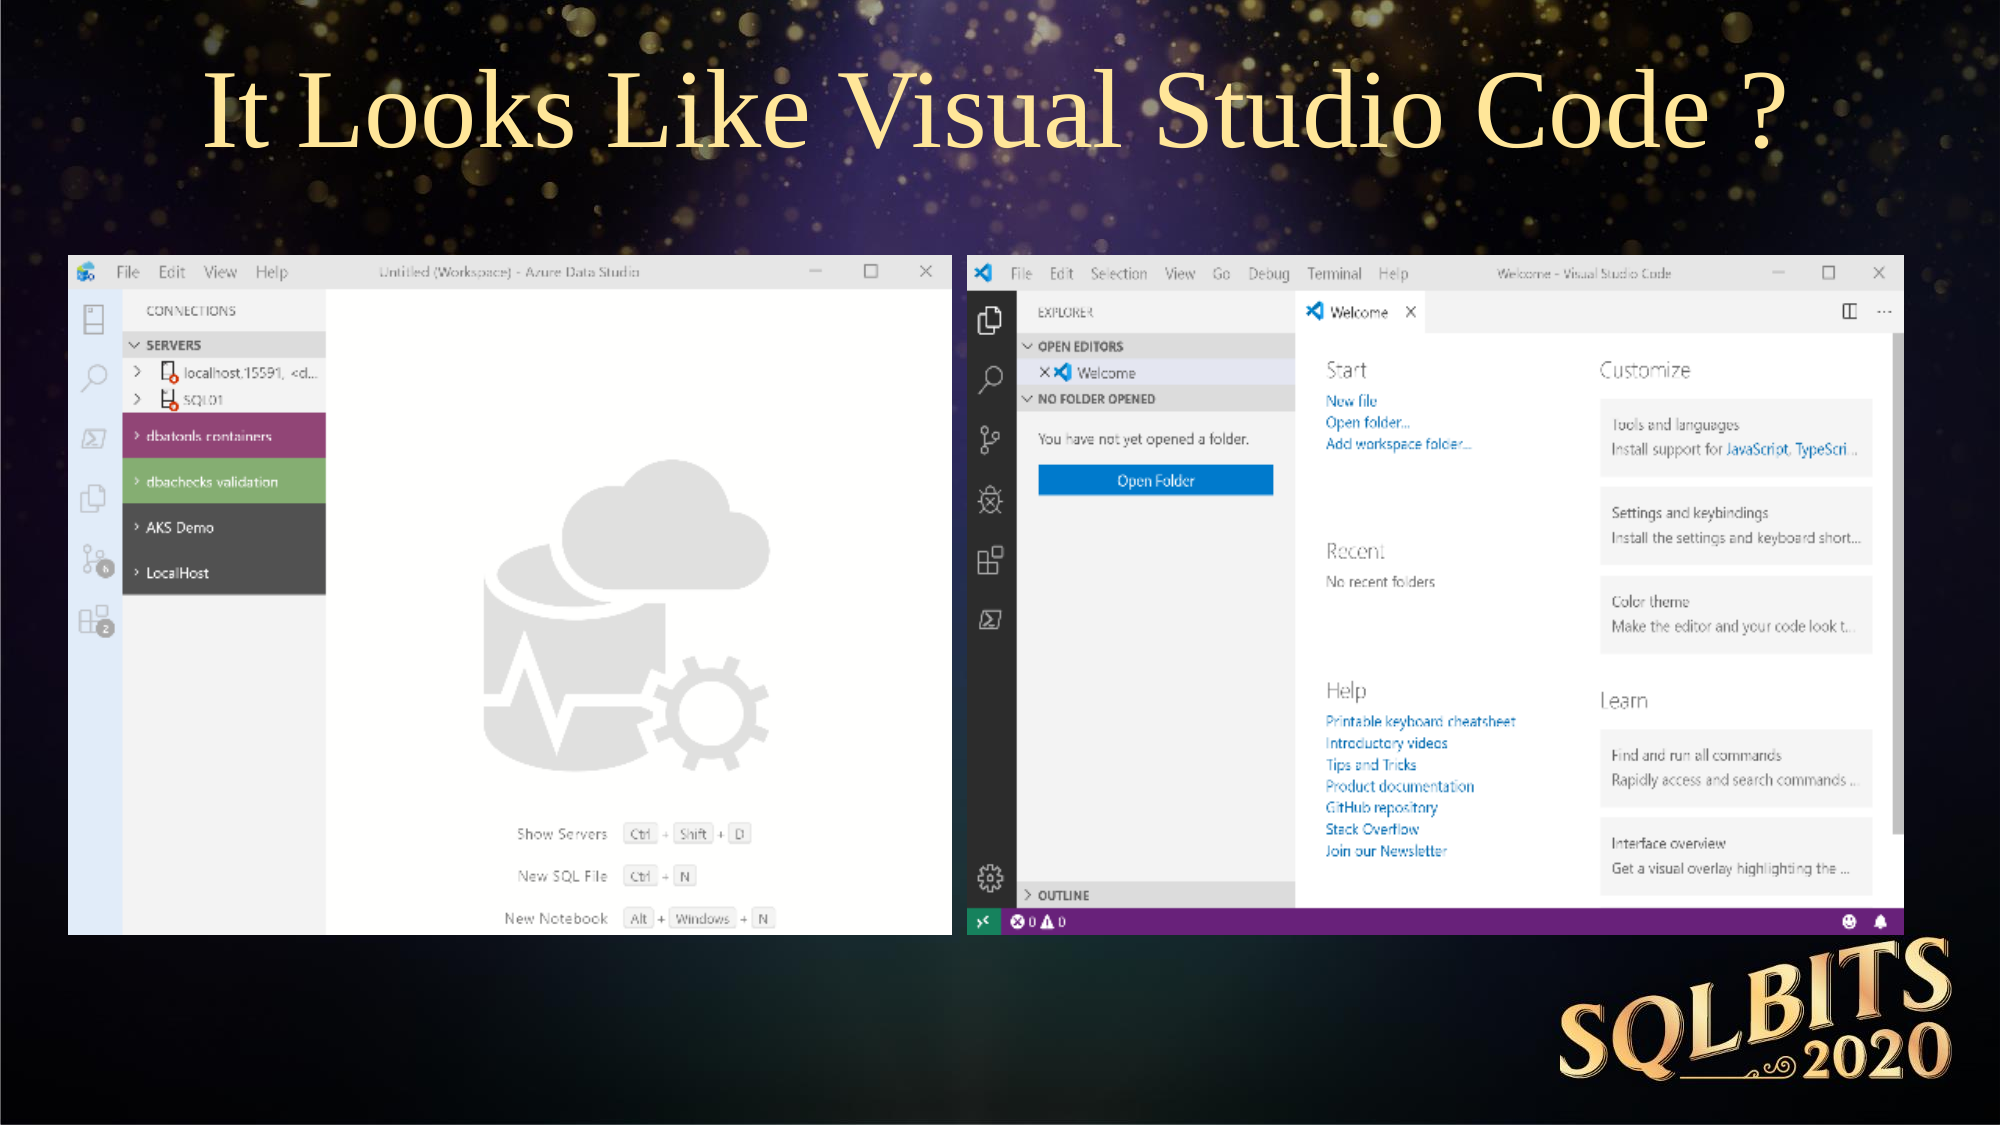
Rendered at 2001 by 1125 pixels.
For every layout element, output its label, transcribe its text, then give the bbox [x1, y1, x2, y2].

text_box It Looks Like Visual Studio Code ? [186, 89, 1814, 188]
picture [0, 0, 2000, 1125]
